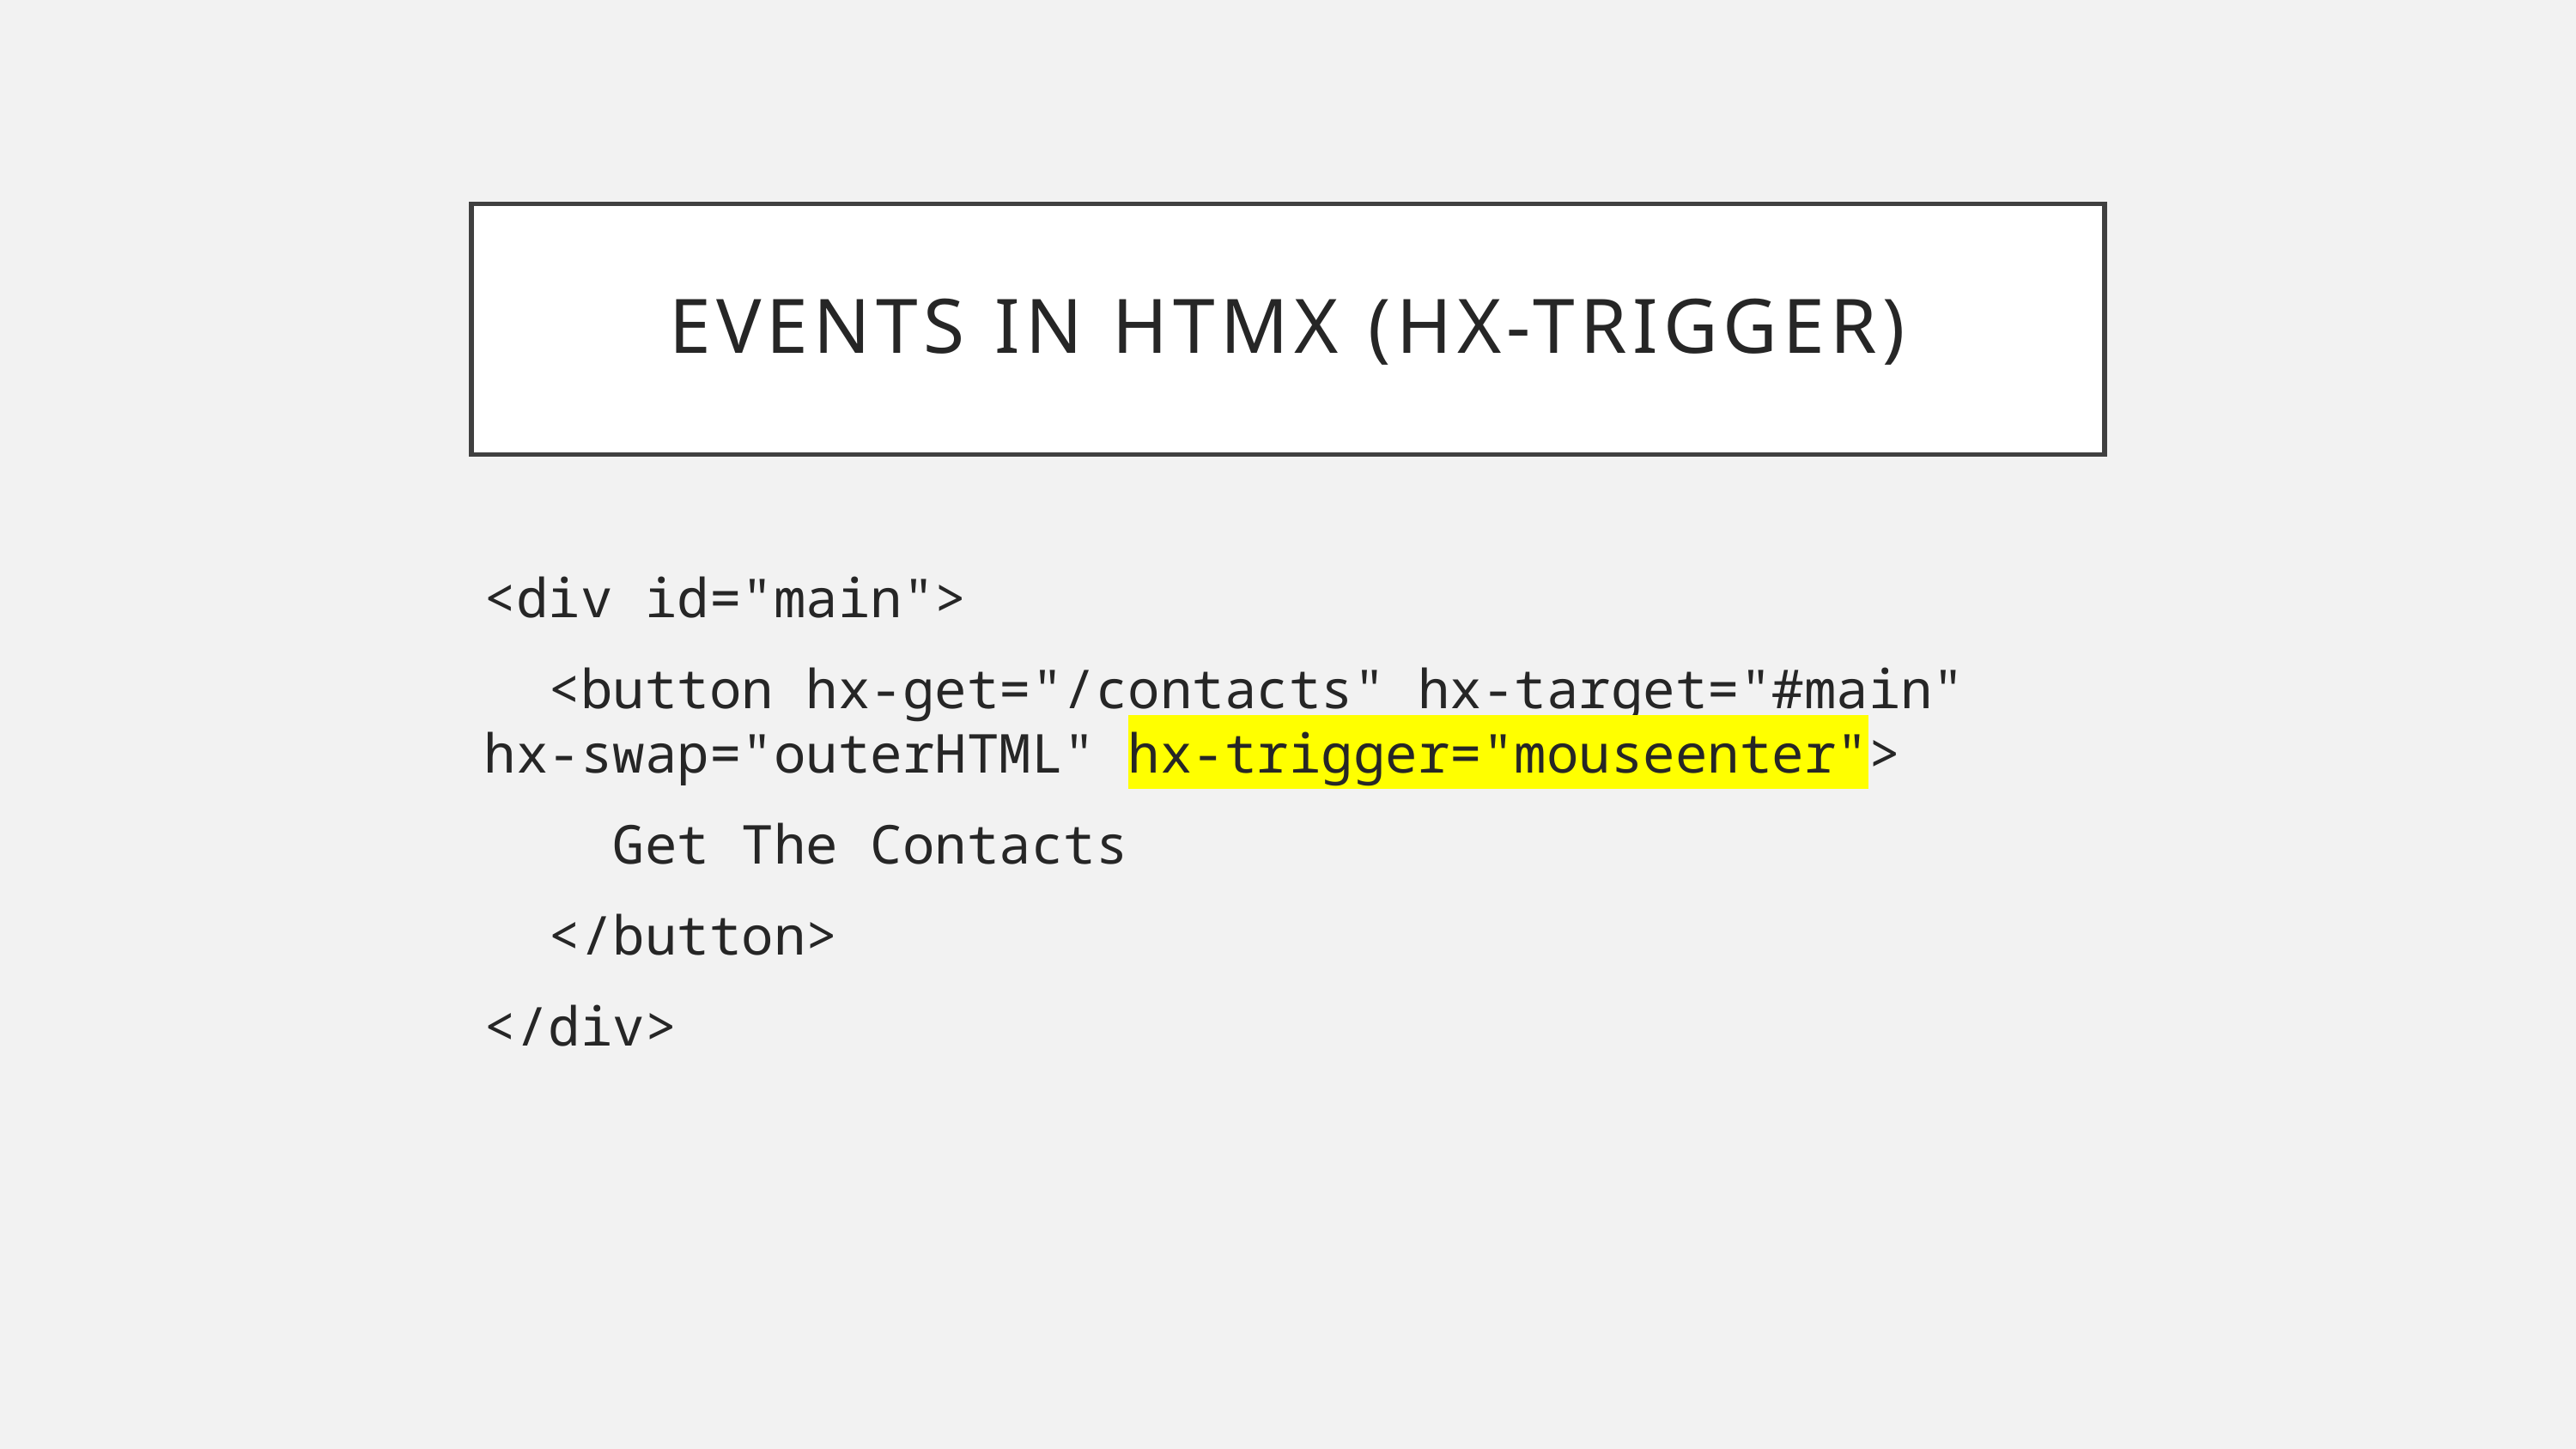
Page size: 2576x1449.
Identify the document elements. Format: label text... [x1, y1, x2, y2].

list <div id="main"> <button hx-get="/contacts" hx-target="#main" hx-swap="outerHTML" hx-trigger="mouseenter"> Get The Contacts </button> </div> [471, 557, 2105, 1213]
title Events in HTMX (hx-trigger) [469, 202, 2107, 457]
